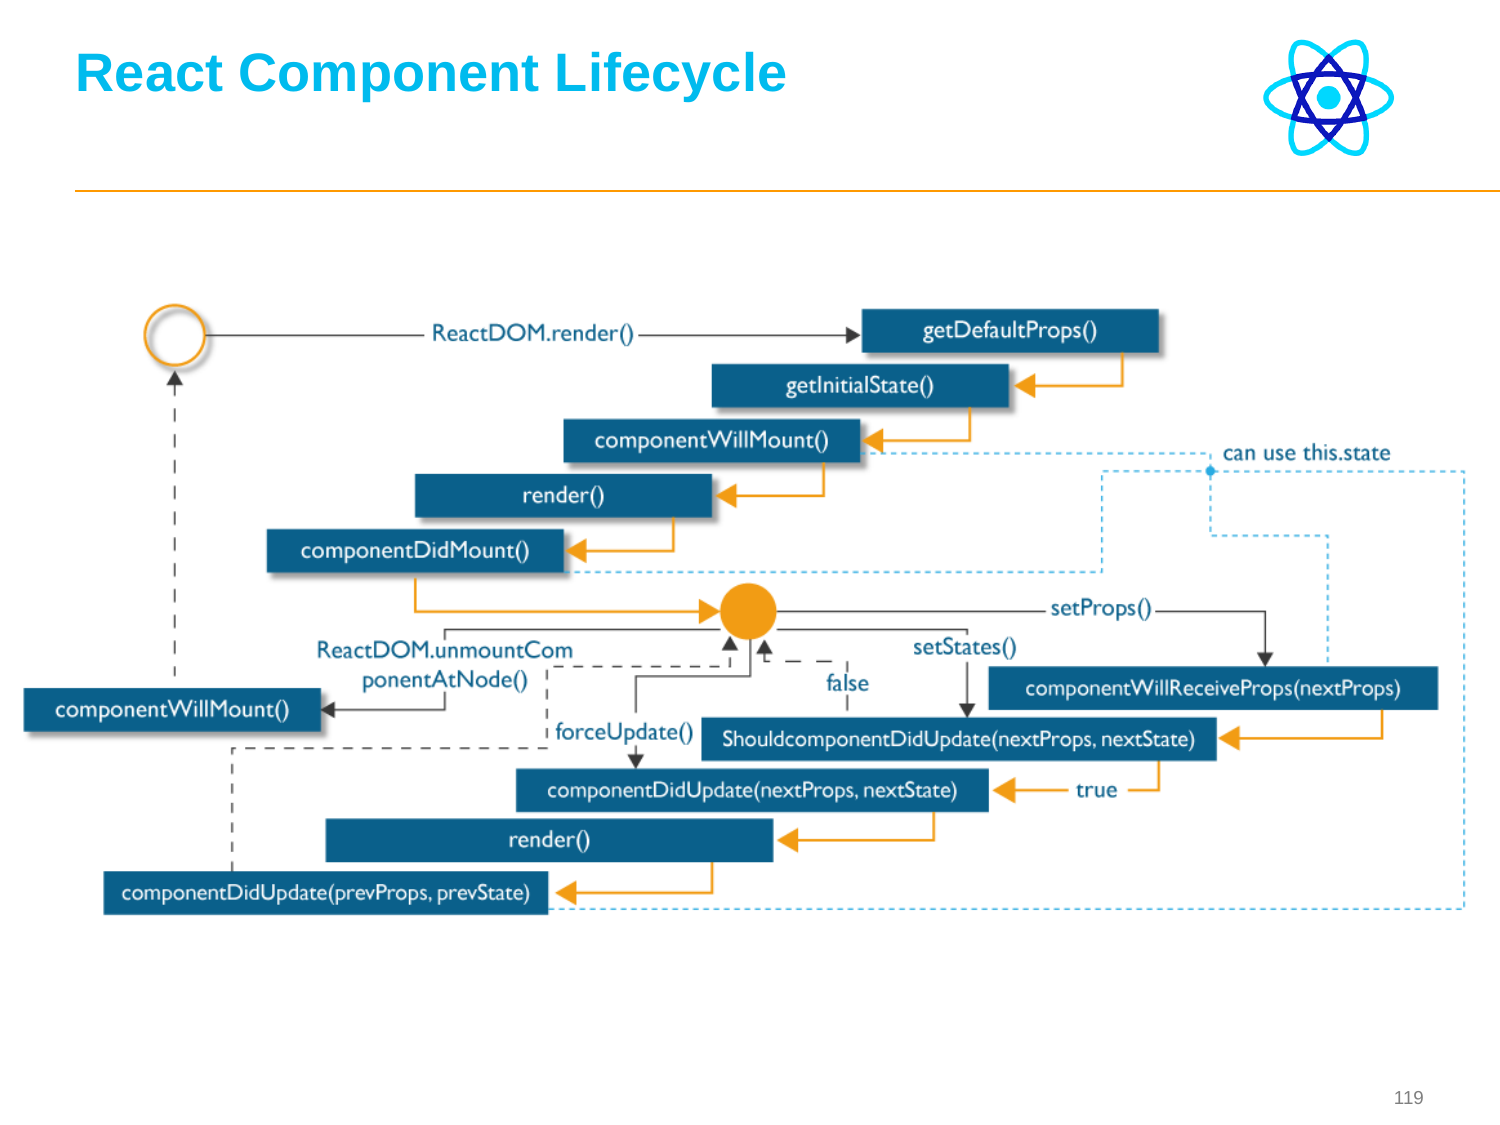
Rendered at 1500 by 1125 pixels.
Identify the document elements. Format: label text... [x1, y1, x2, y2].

picture [12, 287, 1476, 932]
title React Component Lifecycle [75, 27, 1422, 157]
